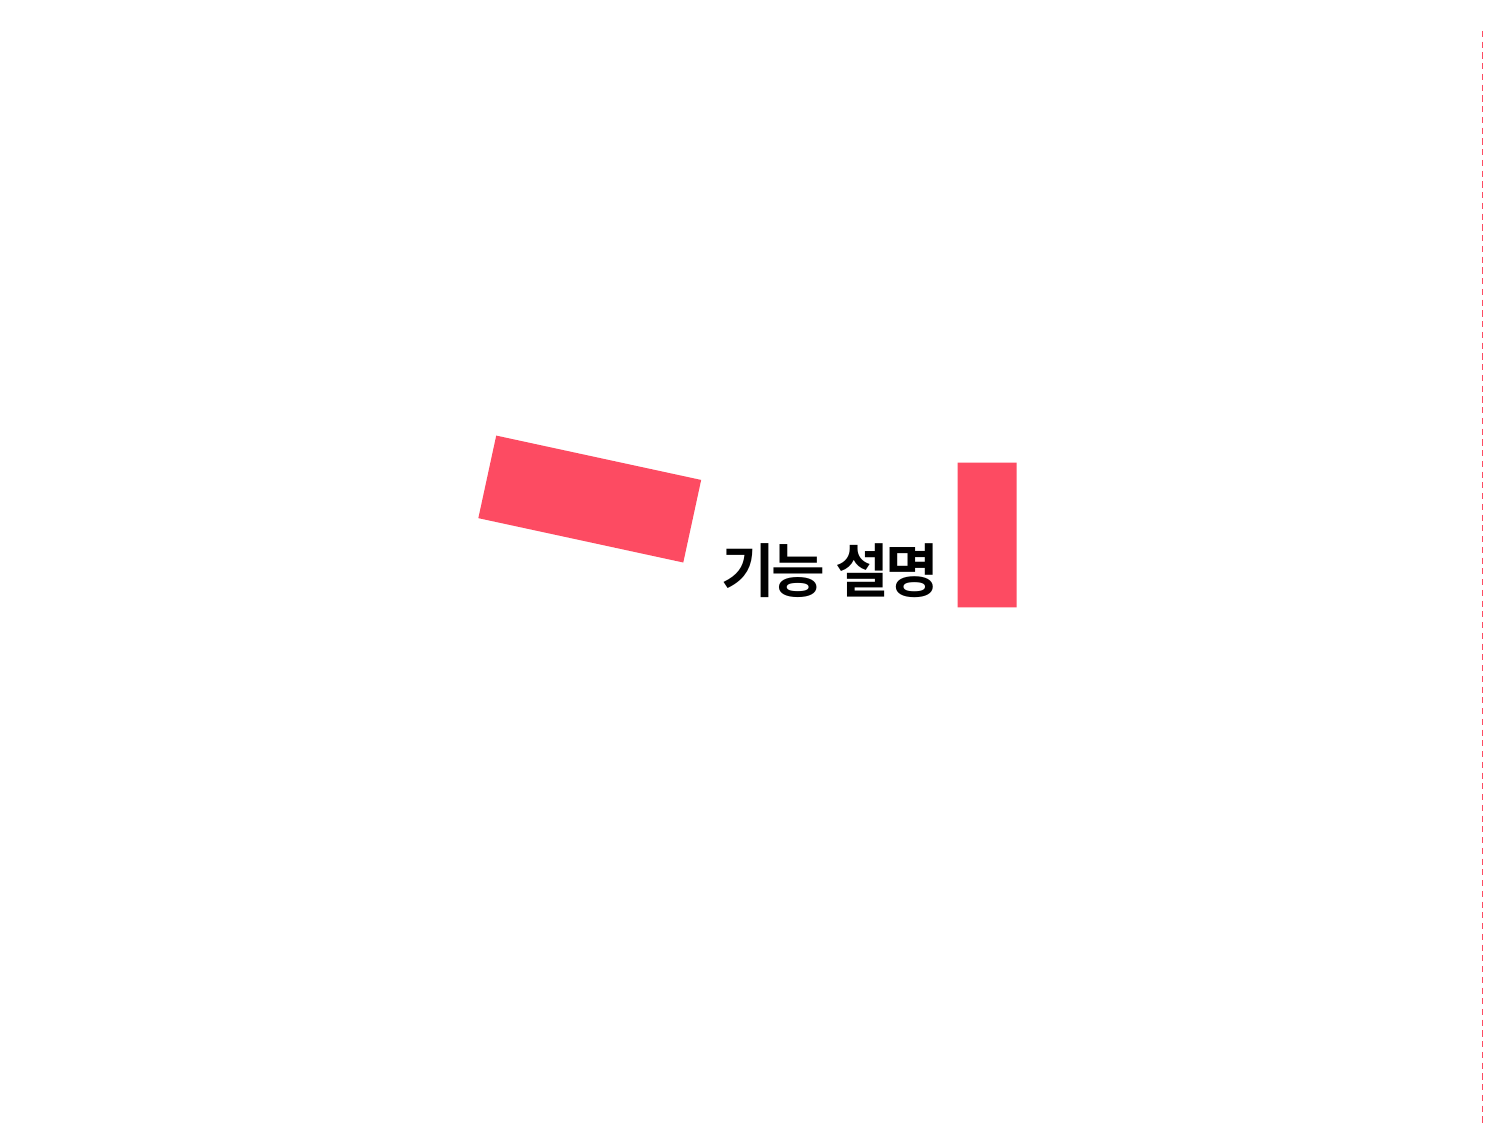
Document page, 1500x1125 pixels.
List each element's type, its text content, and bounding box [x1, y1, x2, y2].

text_box 상세한 [476, 433, 704, 559]
text_box ? [955, 460, 1019, 609]
text_box 기능 설명 [655, 527, 954, 612]
